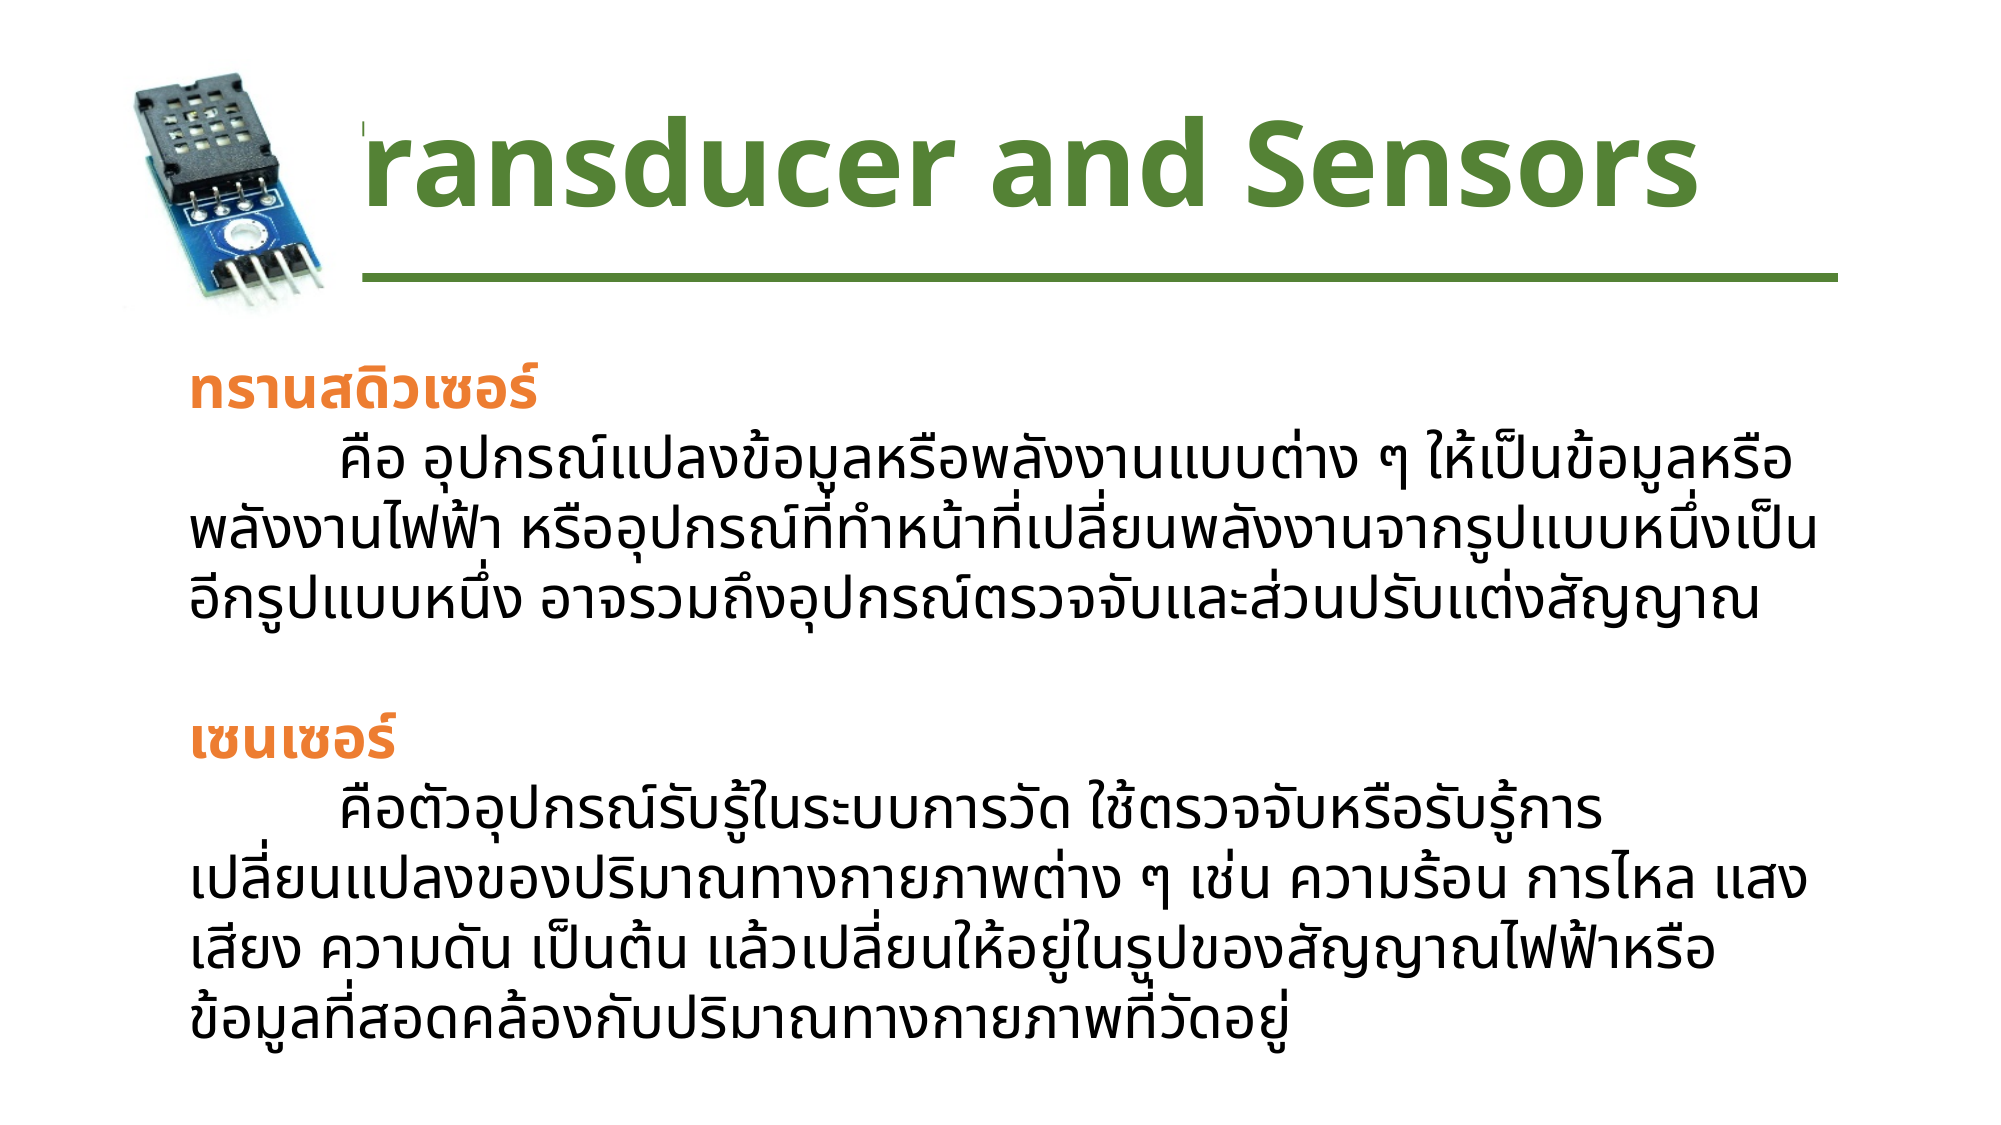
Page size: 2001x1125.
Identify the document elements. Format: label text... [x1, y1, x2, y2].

title Transducer and Sensors [363, 59, 1863, 278]
picture [122, 59, 363, 319]
text_box ทรานสดิวเซอร์ คือ อุปกรณ์แปลงข้อมูลหรือพลังงานแบบต่าง ๆ ให้เป็นข้อมูลหรือพลังงานไฟฟ้า หรืออุปกรณ์ที่ทำหน้าที่เปลี่ยนพลังงานจากรูปแบบหนึ่งเป็นอีกรูปแบบหนึ่ง อาจรวมถึงอุปกรณ์ตรวจจับและส่วนปรับแต่งสัญญาณ เซนเซอร์ คือตัวอุปกรณ์รับรู้ในระบบการวัด ใช้ตรวจจับหรือรับรู้การเปลี่ยนแปลงของปริมาณทางกายภาพต่าง ๆ เช่น ความร้อน การไหล แสง เสียง ความดัน เป็นต้น แล้วเปลี่ยนให้อยู่ในรูปของสัญญาณไฟฟ้าหรือข้อมูลที่สอดคล้องกับปริมาณทางกายภาพที่วัดอยู่ [173, 343, 1838, 1058]
